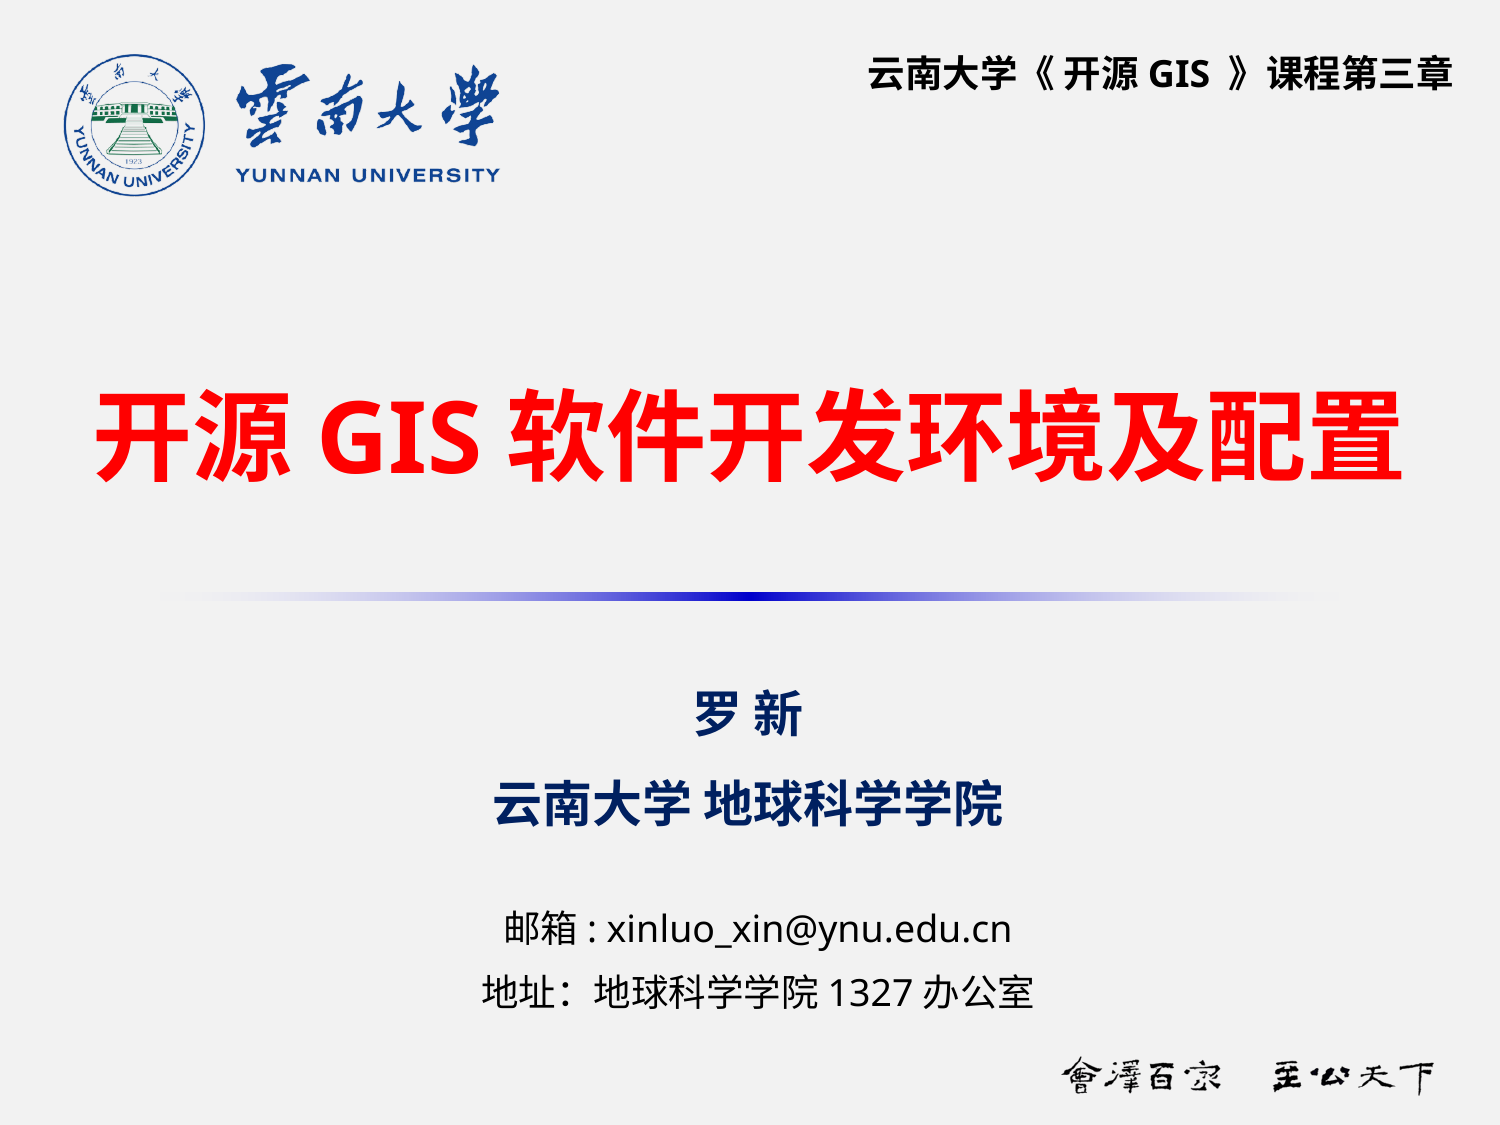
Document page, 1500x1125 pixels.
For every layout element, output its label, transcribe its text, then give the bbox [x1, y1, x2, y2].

text_box 开源GIS软件开发环境及配置 [52, 276, 1447, 591]
text_box [129, 592, 1370, 601]
text_box 邮箱: xinluo_xin@ynu.edu.cn 地址：地球科学学院1327办公室 [50, 897, 1466, 1022]
text_box 罗 新 云南大学 地球科学学院 [25, 644, 1471, 882]
text_box 云南大学《 开源GIS 》课程第三章 [853, 42, 1469, 103]
picture [52, 39, 523, 207]
picture [1010, 1026, 1500, 1125]
